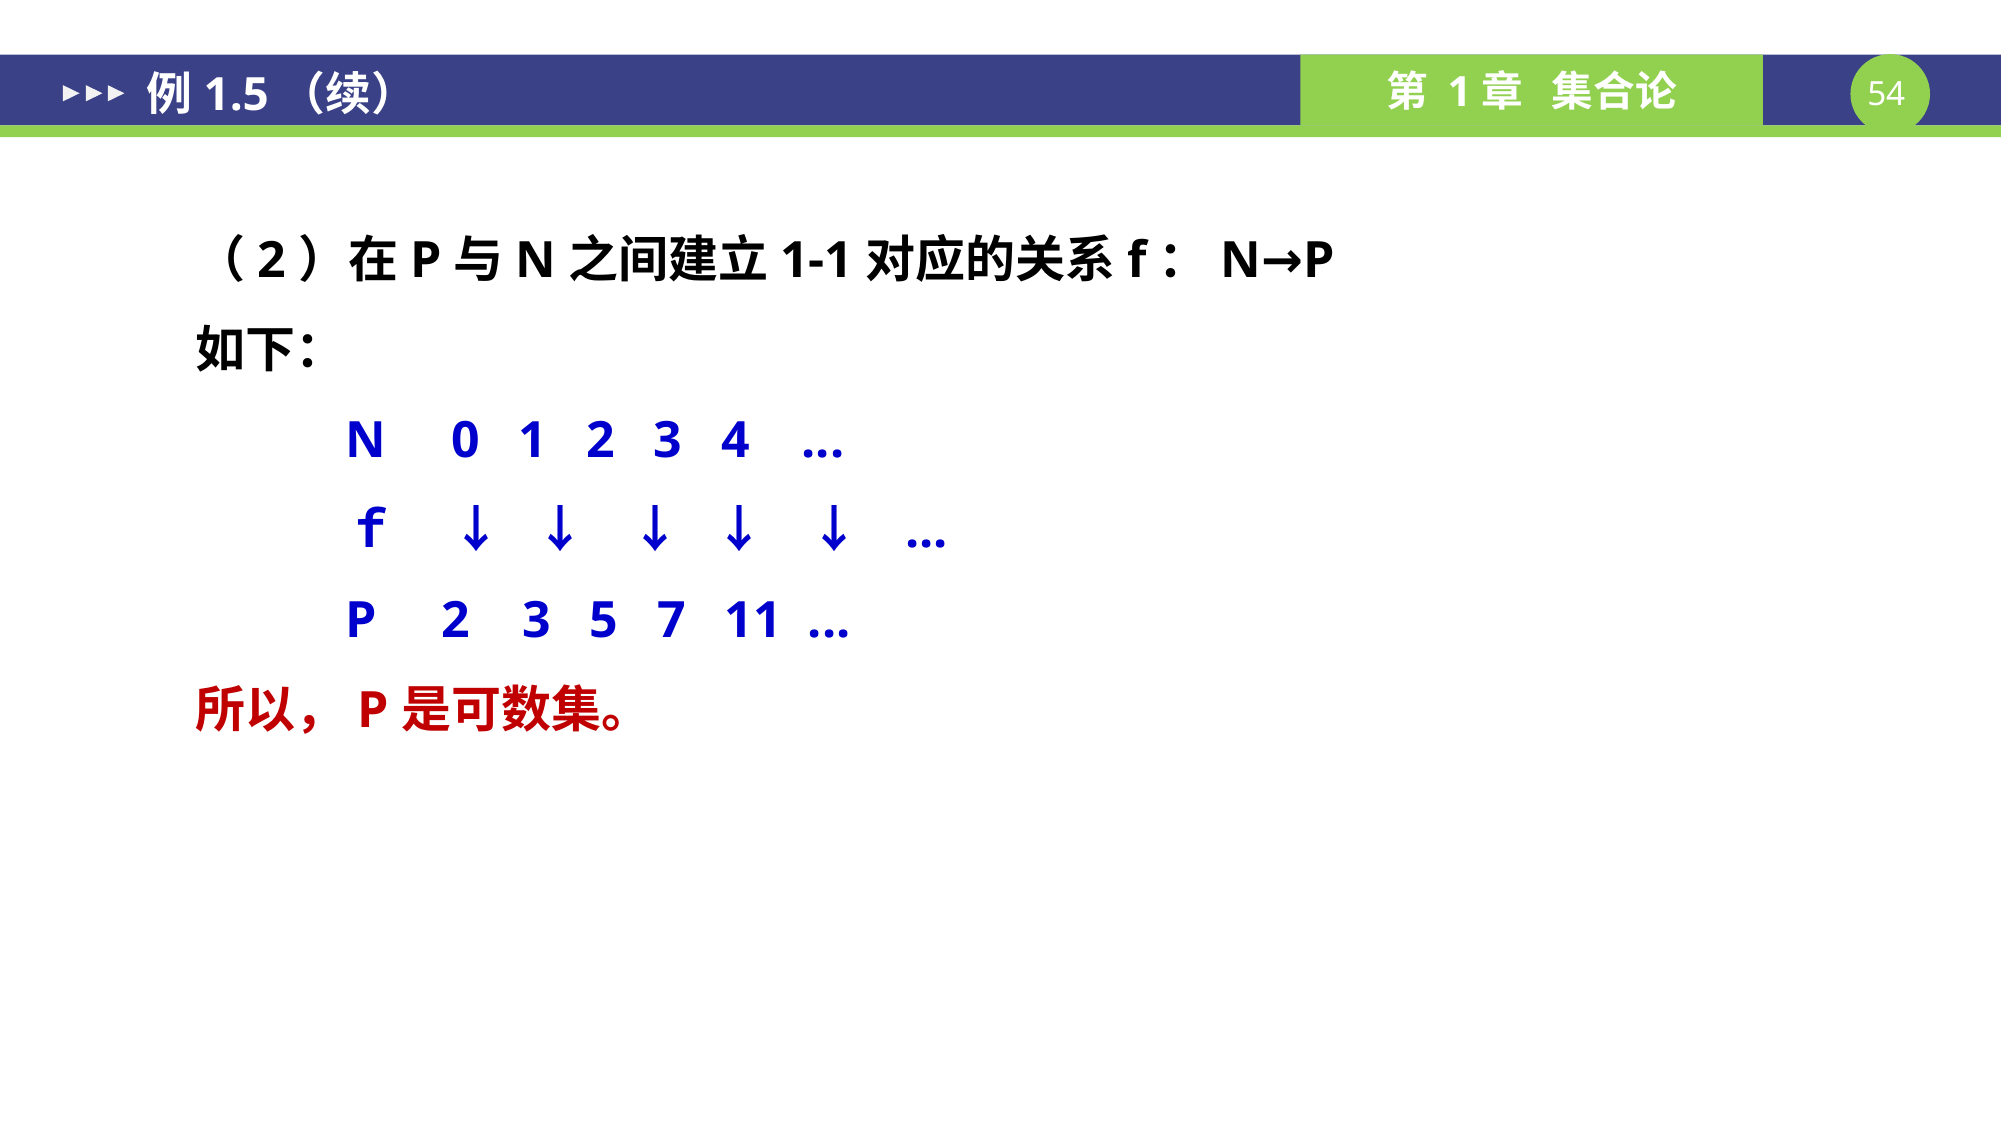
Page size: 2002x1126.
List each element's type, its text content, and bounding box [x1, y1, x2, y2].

title 例1.5（续） [126, 59, 998, 126]
list （2）在P与N之间建立1-1对应的关系f：N→P如下： N 0 1 2 3 4 ... ｆ ↓ ↓ ↓ ↓ ↓ ... P 2 3 5 7 11 ... 所以，P是可数集。 [175, 187, 1389, 786]
